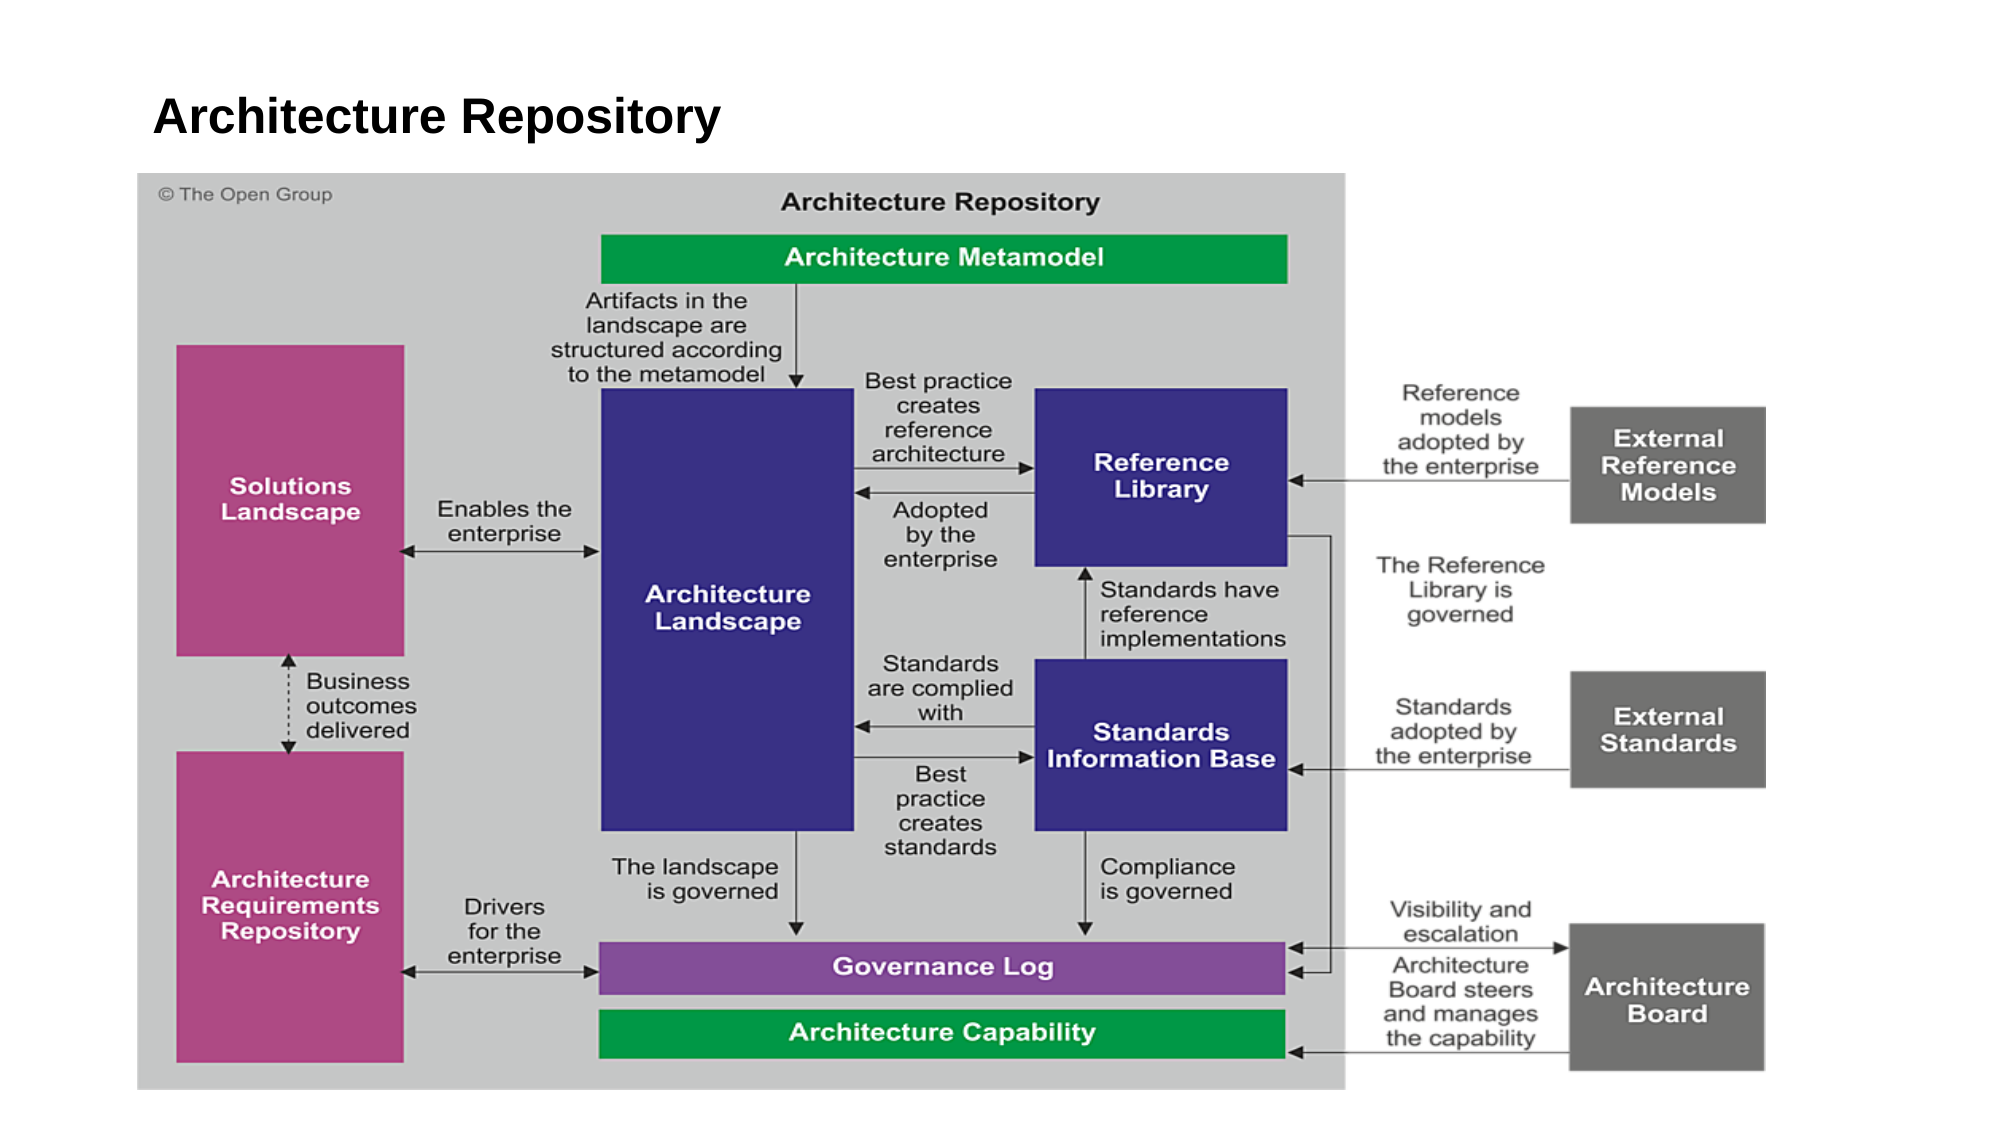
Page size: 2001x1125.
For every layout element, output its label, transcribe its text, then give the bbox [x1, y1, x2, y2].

text_box Architecture Repository [137, 59, 1863, 174]
picture [137, 173, 1766, 1091]
